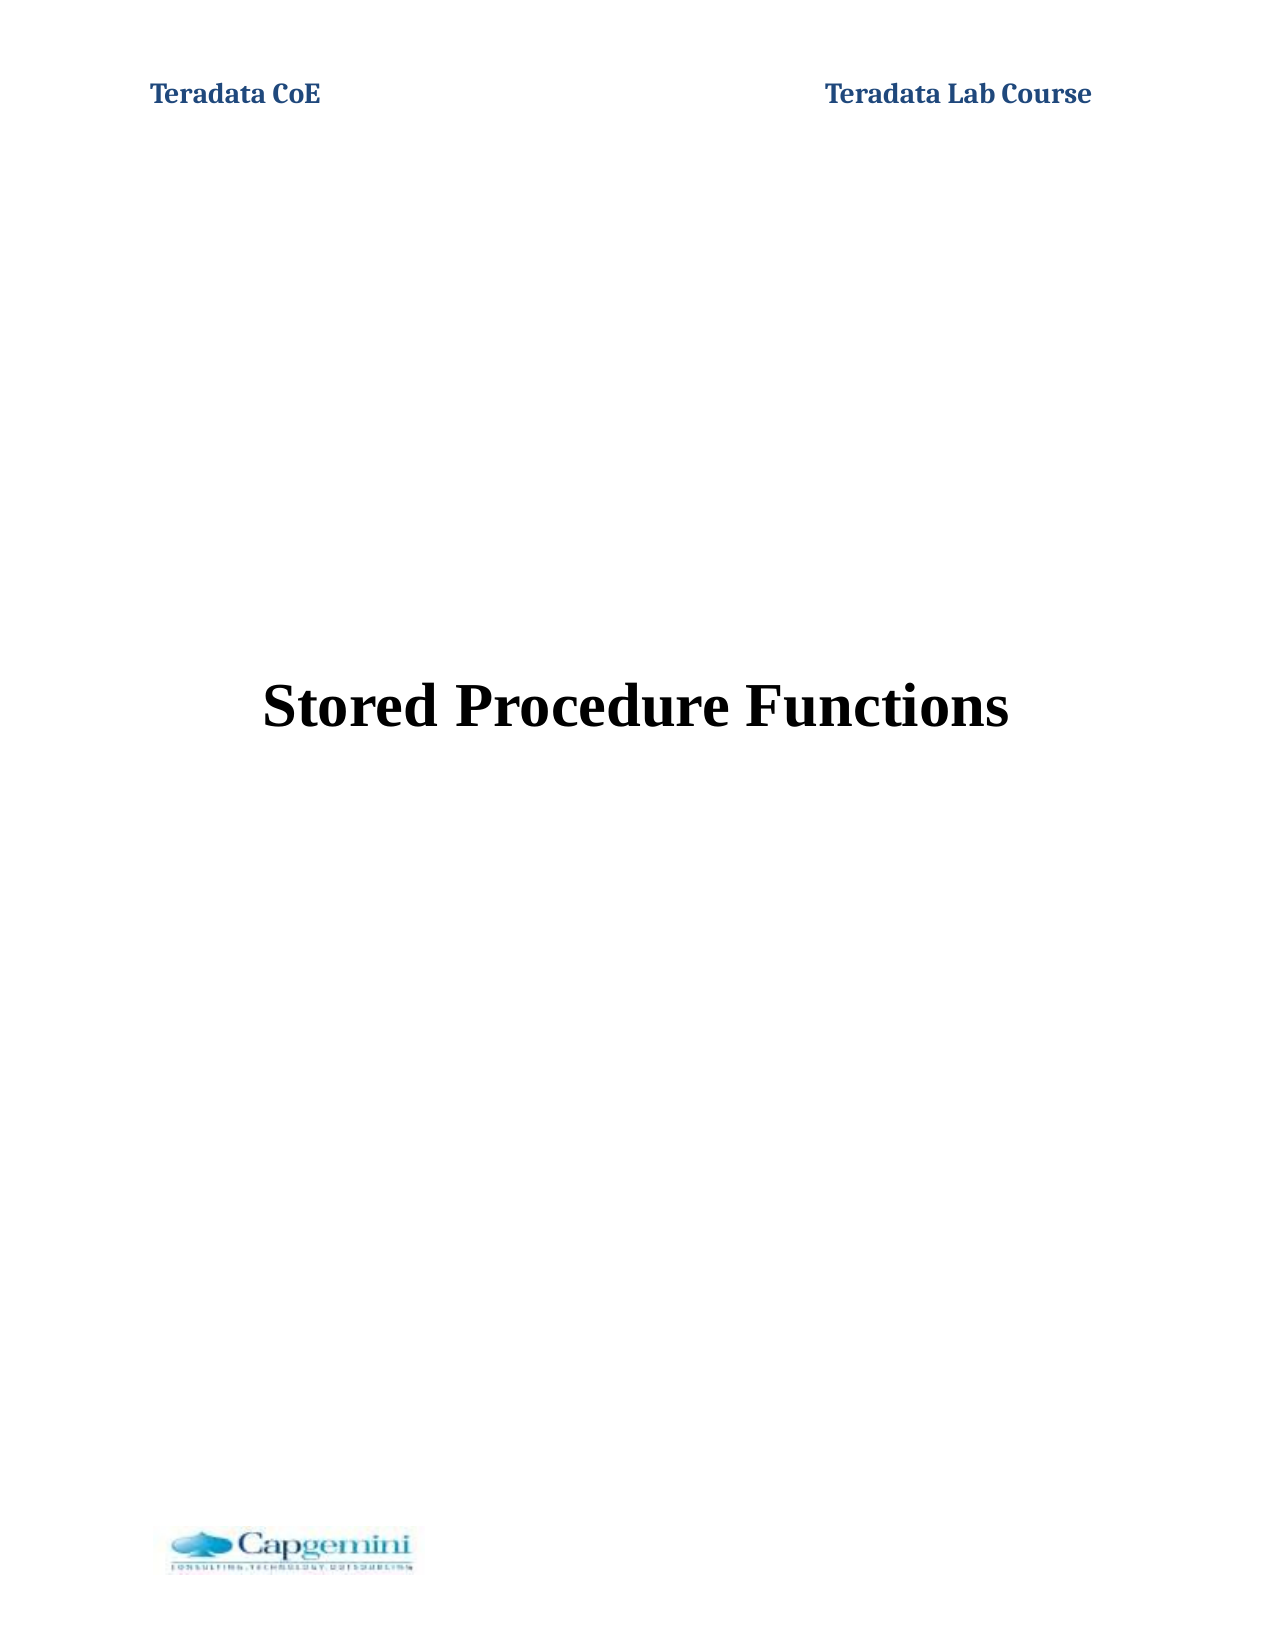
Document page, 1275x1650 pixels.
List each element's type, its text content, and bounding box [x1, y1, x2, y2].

text_box [153, 1526, 425, 1575]
text_box Procedure Functions [453, 673, 1024, 741]
text_box Teradata CoE [147, 76, 336, 111]
text_box Teradata Lab Course [823, 76, 1109, 111]
text_box Stored [260, 673, 451, 741]
